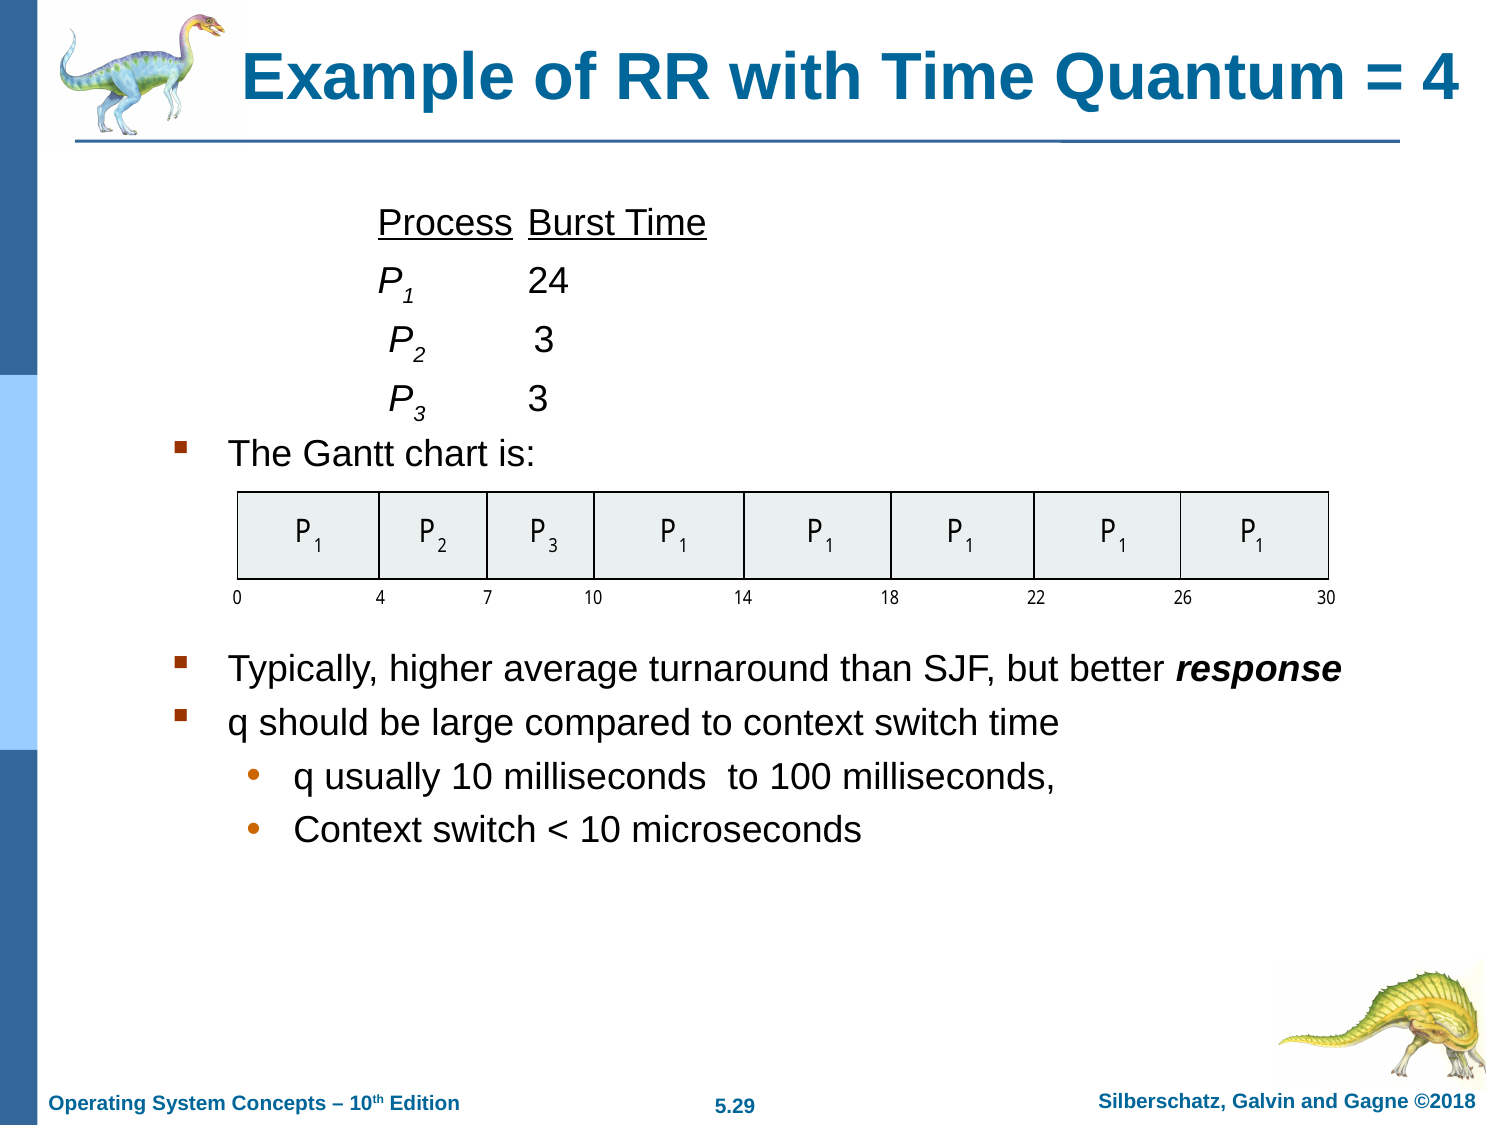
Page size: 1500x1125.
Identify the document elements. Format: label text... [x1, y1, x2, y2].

title Example of RR with Time Quantum = 4 [160, 14, 1500, 121]
list Process Burst Time P1 24 P2 3 P3 3 The Gantt chart is: Typically, higher average turnaround than SJF, but better response q should be large compared to context switch time q usually 10 milliseconds to 100 milliseconds, Context switch < 10 microseconds [156, 195, 1381, 957]
picture [1275, 959, 1486, 1090]
picture [229, 479, 1341, 610]
picture [46, 0, 243, 149]
